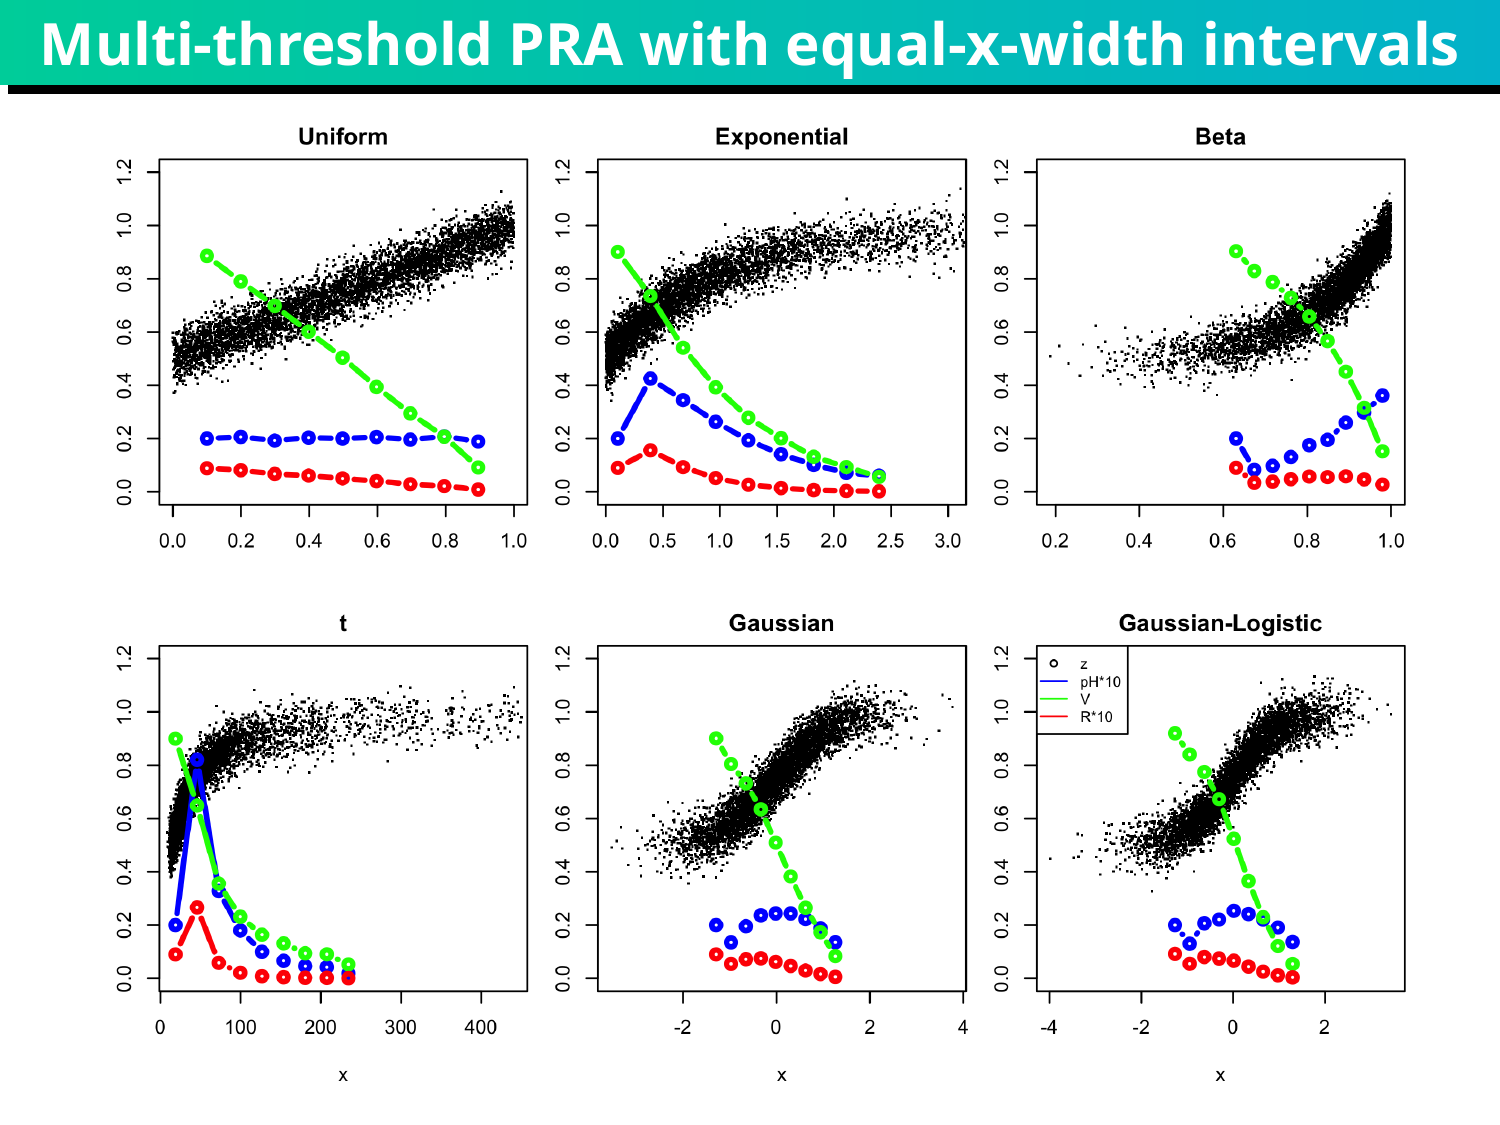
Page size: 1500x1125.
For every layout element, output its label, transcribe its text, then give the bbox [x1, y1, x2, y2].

picture [112, 111, 1428, 1085]
title Multi-threshold PRA with equal-x-width intervals [0, 0, 1500, 86]
